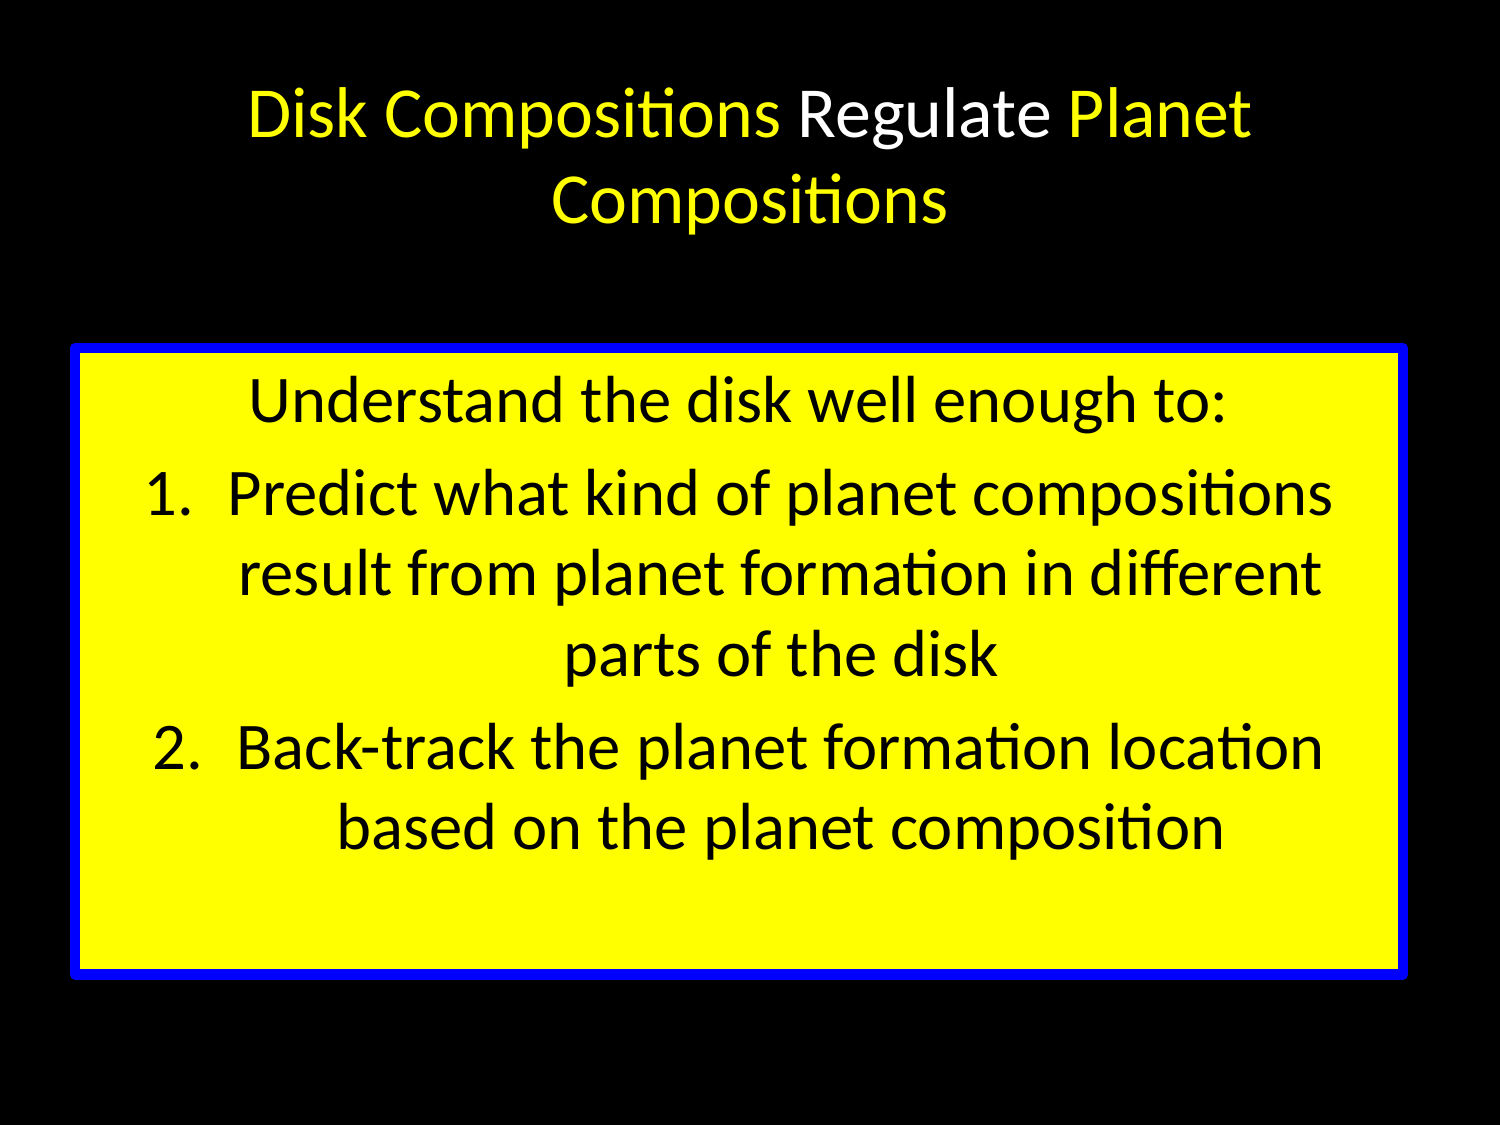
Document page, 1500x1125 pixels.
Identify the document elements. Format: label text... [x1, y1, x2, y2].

list Understand the disk well enough to: Predict what kind of planet compositions result from planet formation in different parts of the disk Back-track the planet formation location based on the planet composition [75, 348, 1403, 975]
title Disk Compositions Regulate Planet Compositions [75, 58, 1425, 246]
